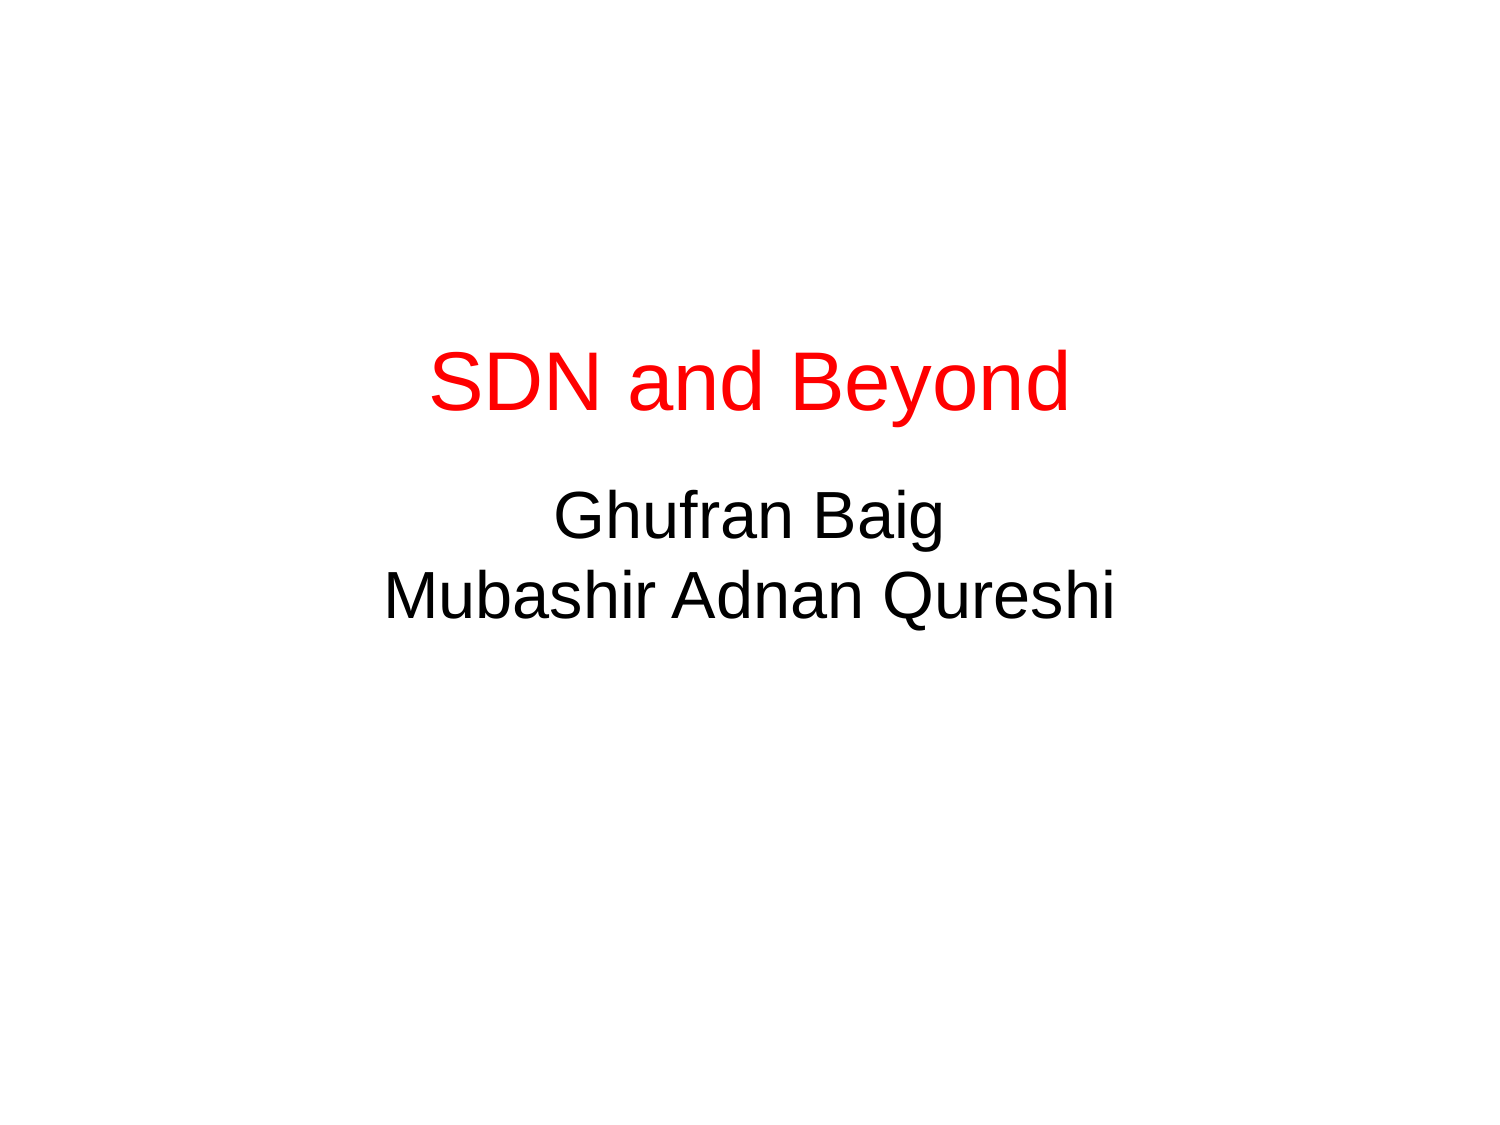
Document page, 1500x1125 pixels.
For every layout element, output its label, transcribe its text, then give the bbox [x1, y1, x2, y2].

text_box SDN and Beyond Ghufran Baig Mubashir Adnan Qureshi [75, 45, 1425, 914]
